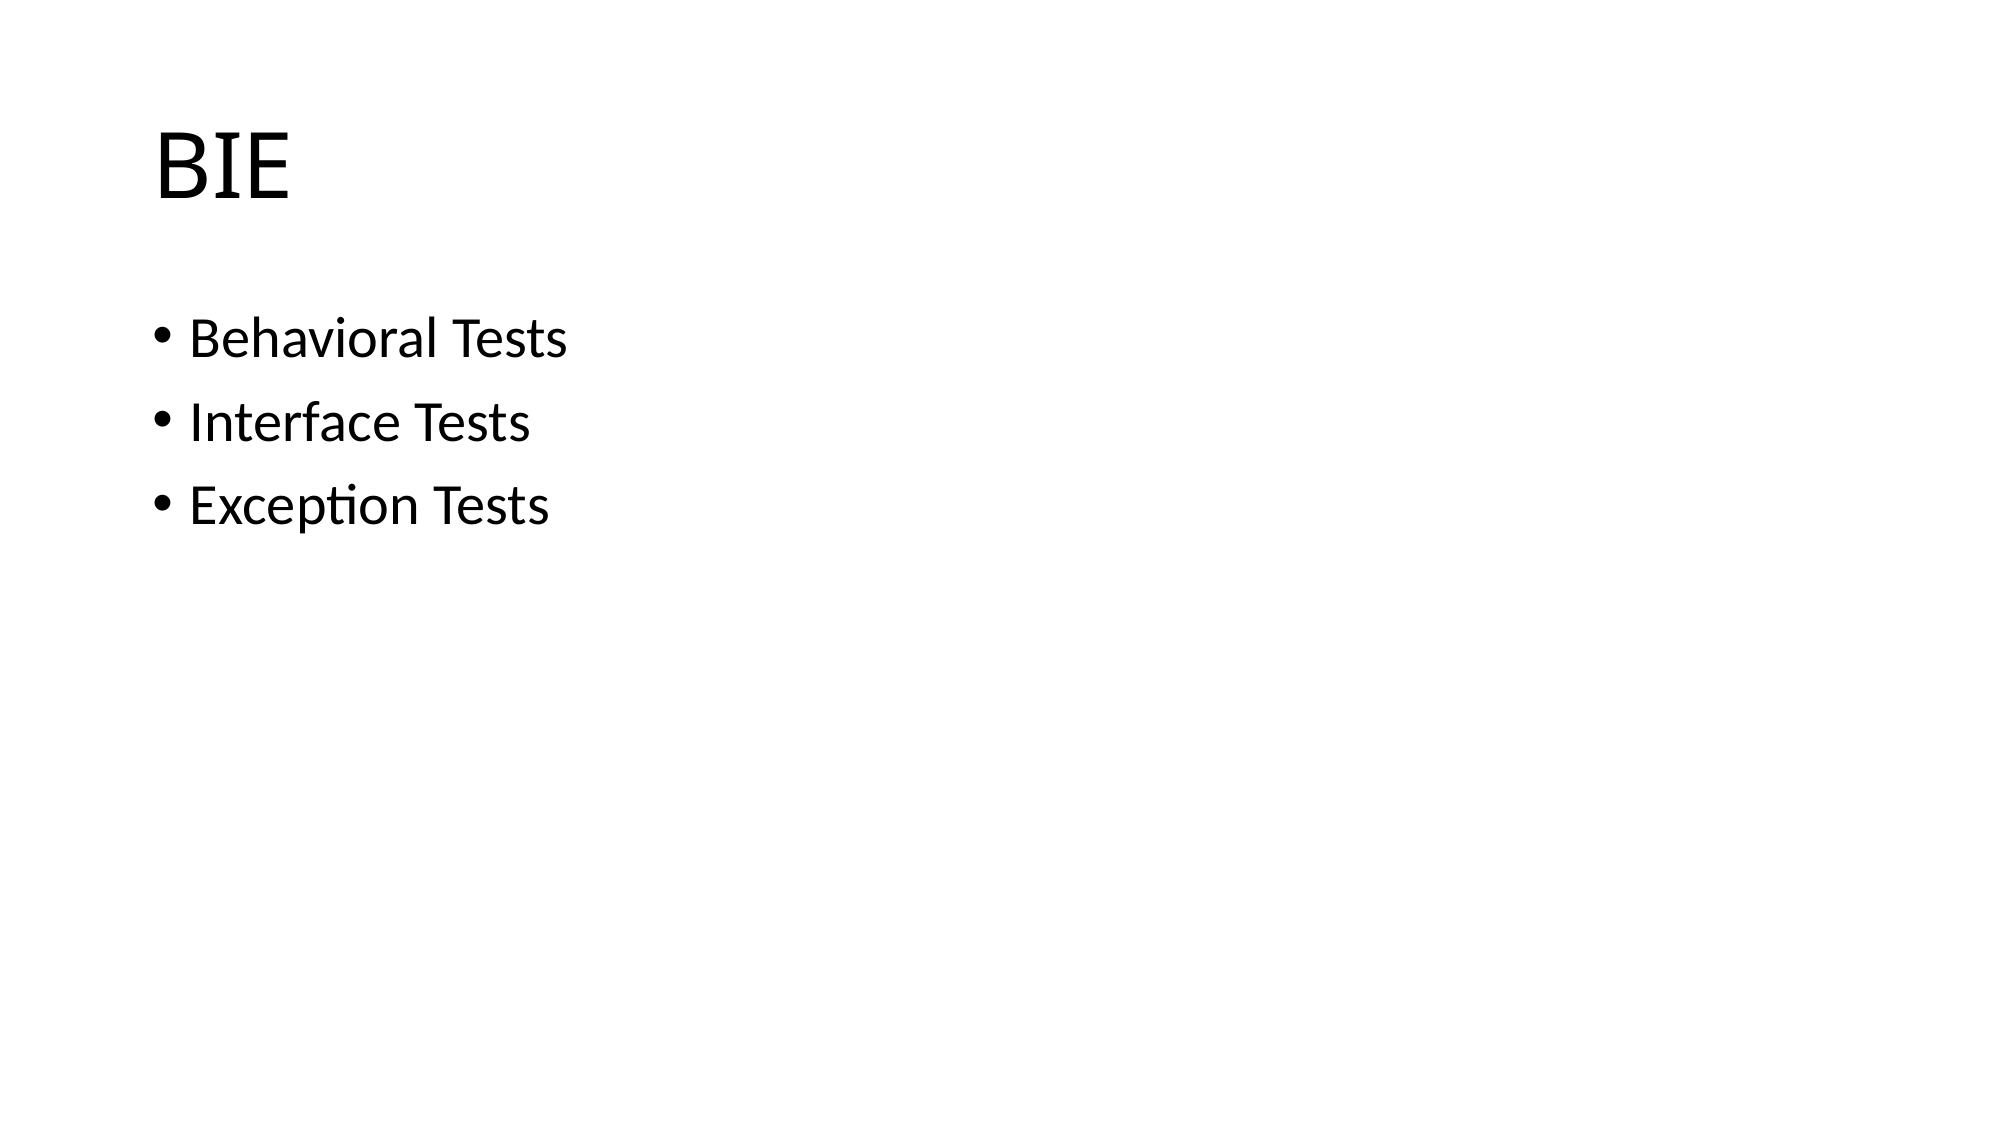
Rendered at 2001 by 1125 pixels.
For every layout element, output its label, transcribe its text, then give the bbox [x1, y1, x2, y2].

title BIE [137, 59, 1863, 278]
list Behavioral Tests Interface Tests Exception Tests [137, 299, 1863, 1014]
